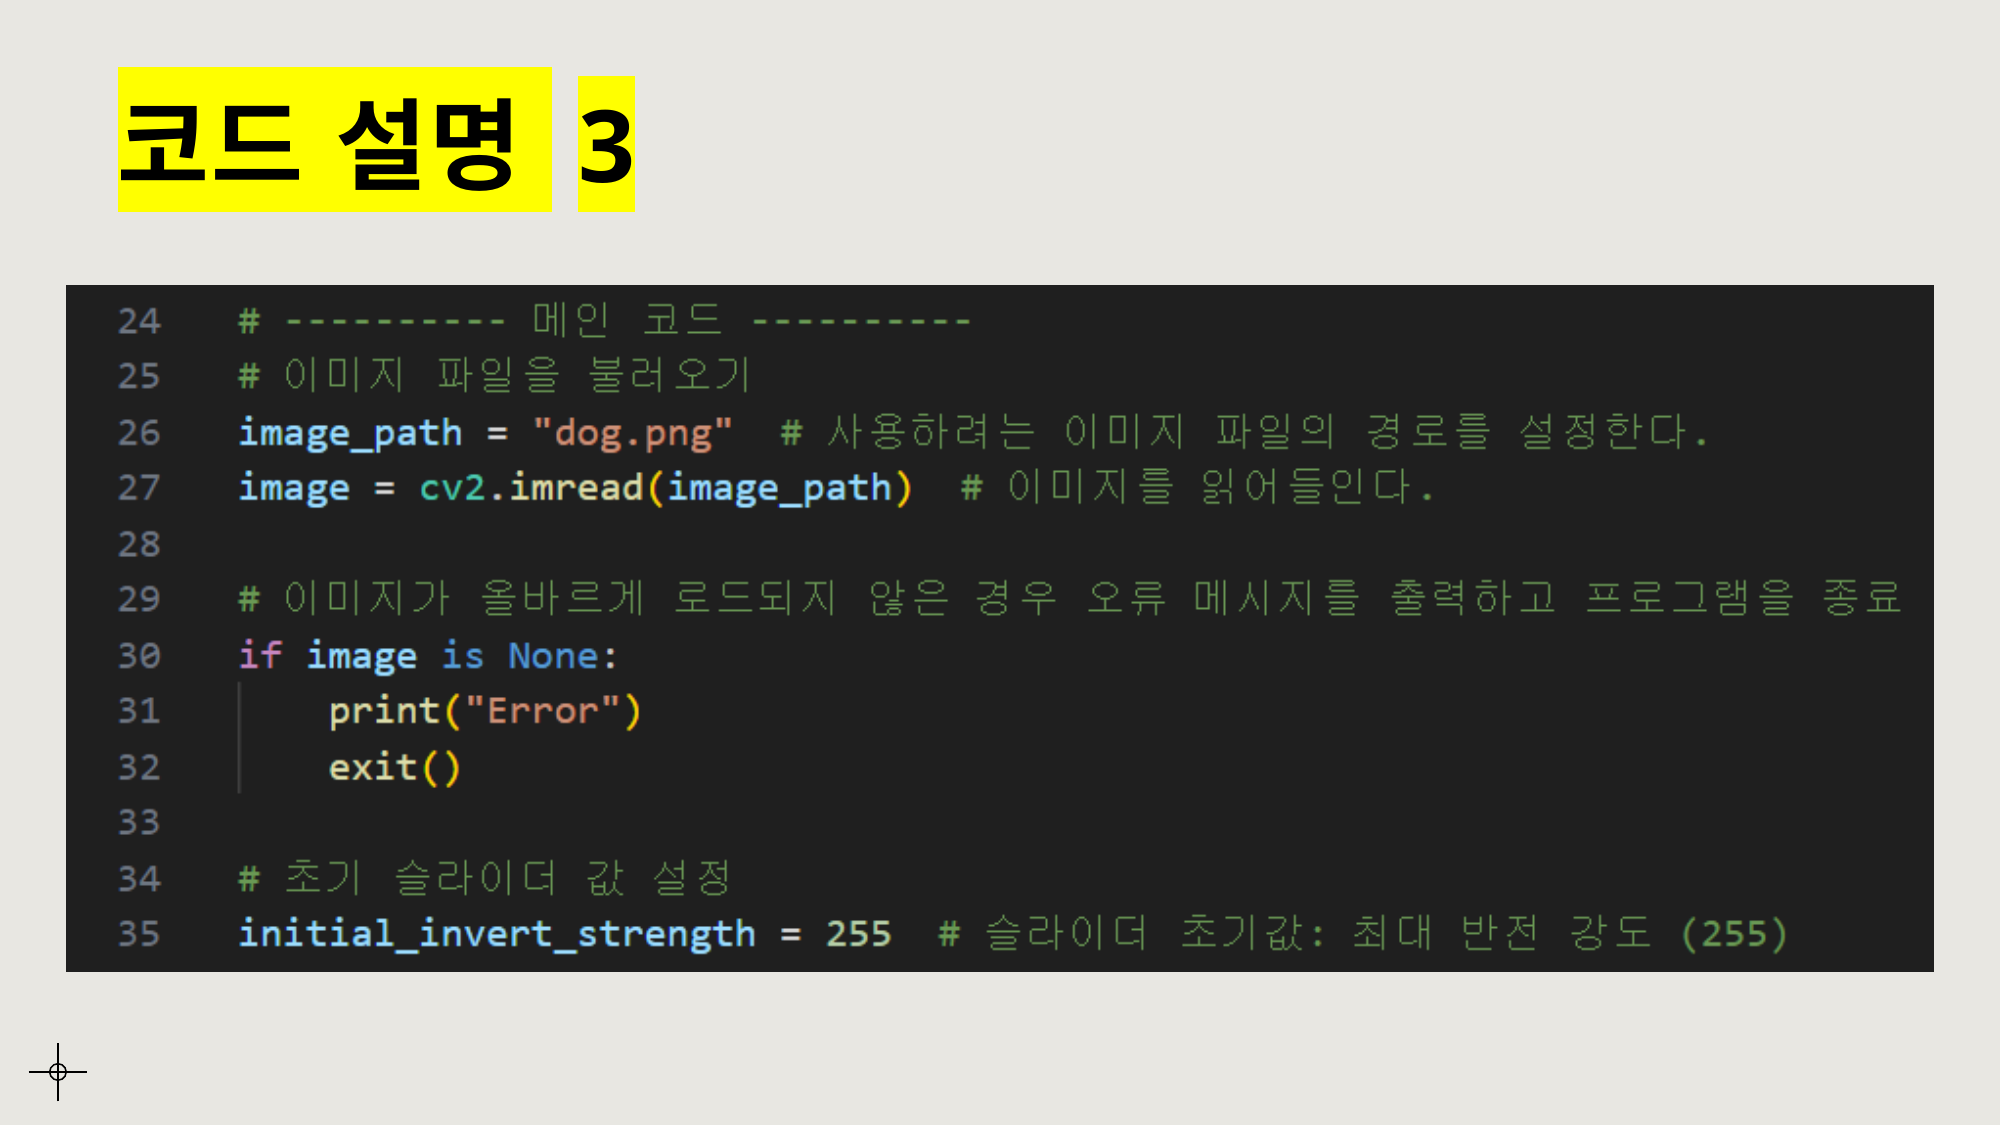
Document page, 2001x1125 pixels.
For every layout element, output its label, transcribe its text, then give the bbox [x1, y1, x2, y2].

title 코드 설명 3 [99, 50, 1658, 218]
picture [66, 285, 1934, 972]
